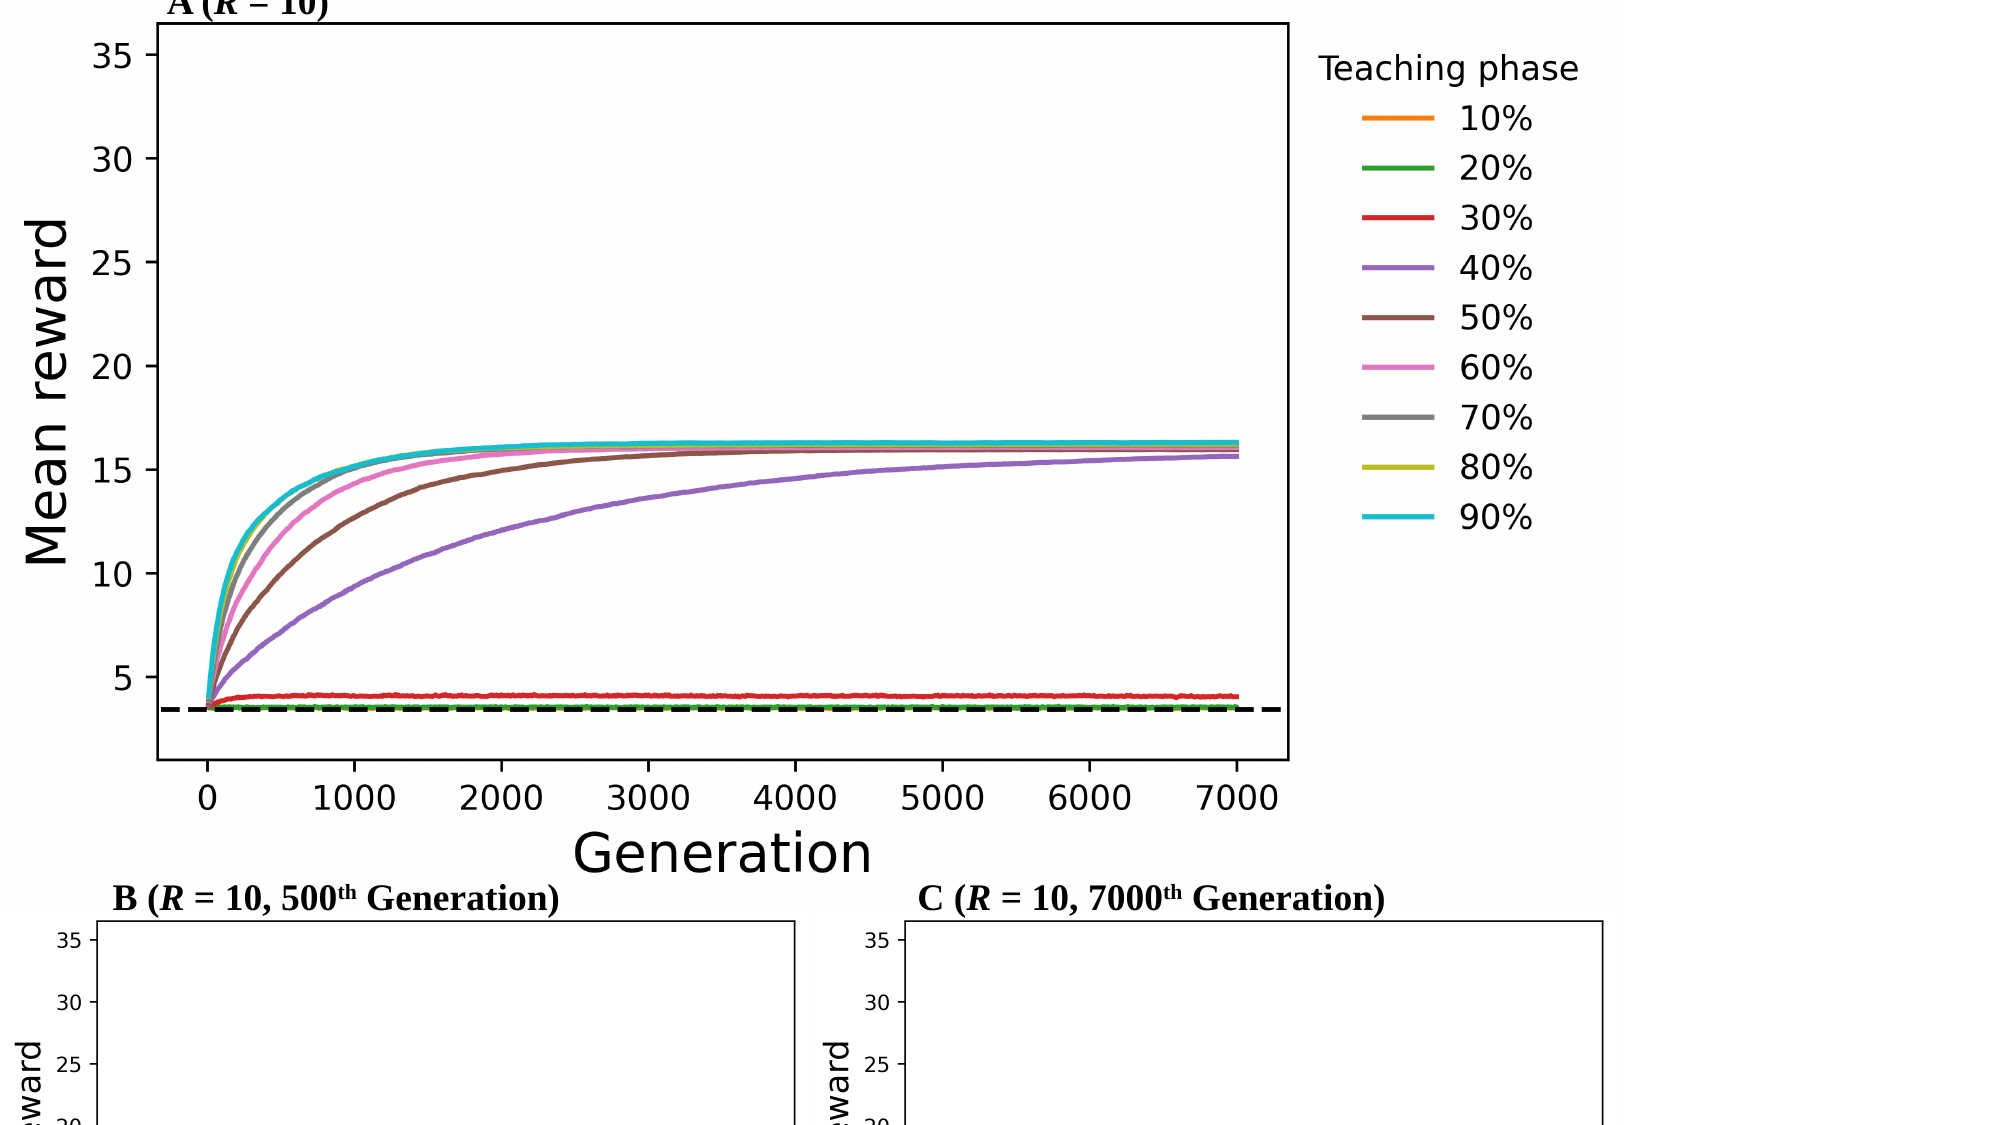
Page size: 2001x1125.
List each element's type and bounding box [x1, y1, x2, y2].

picture [0, 0, 1617, 1125]
